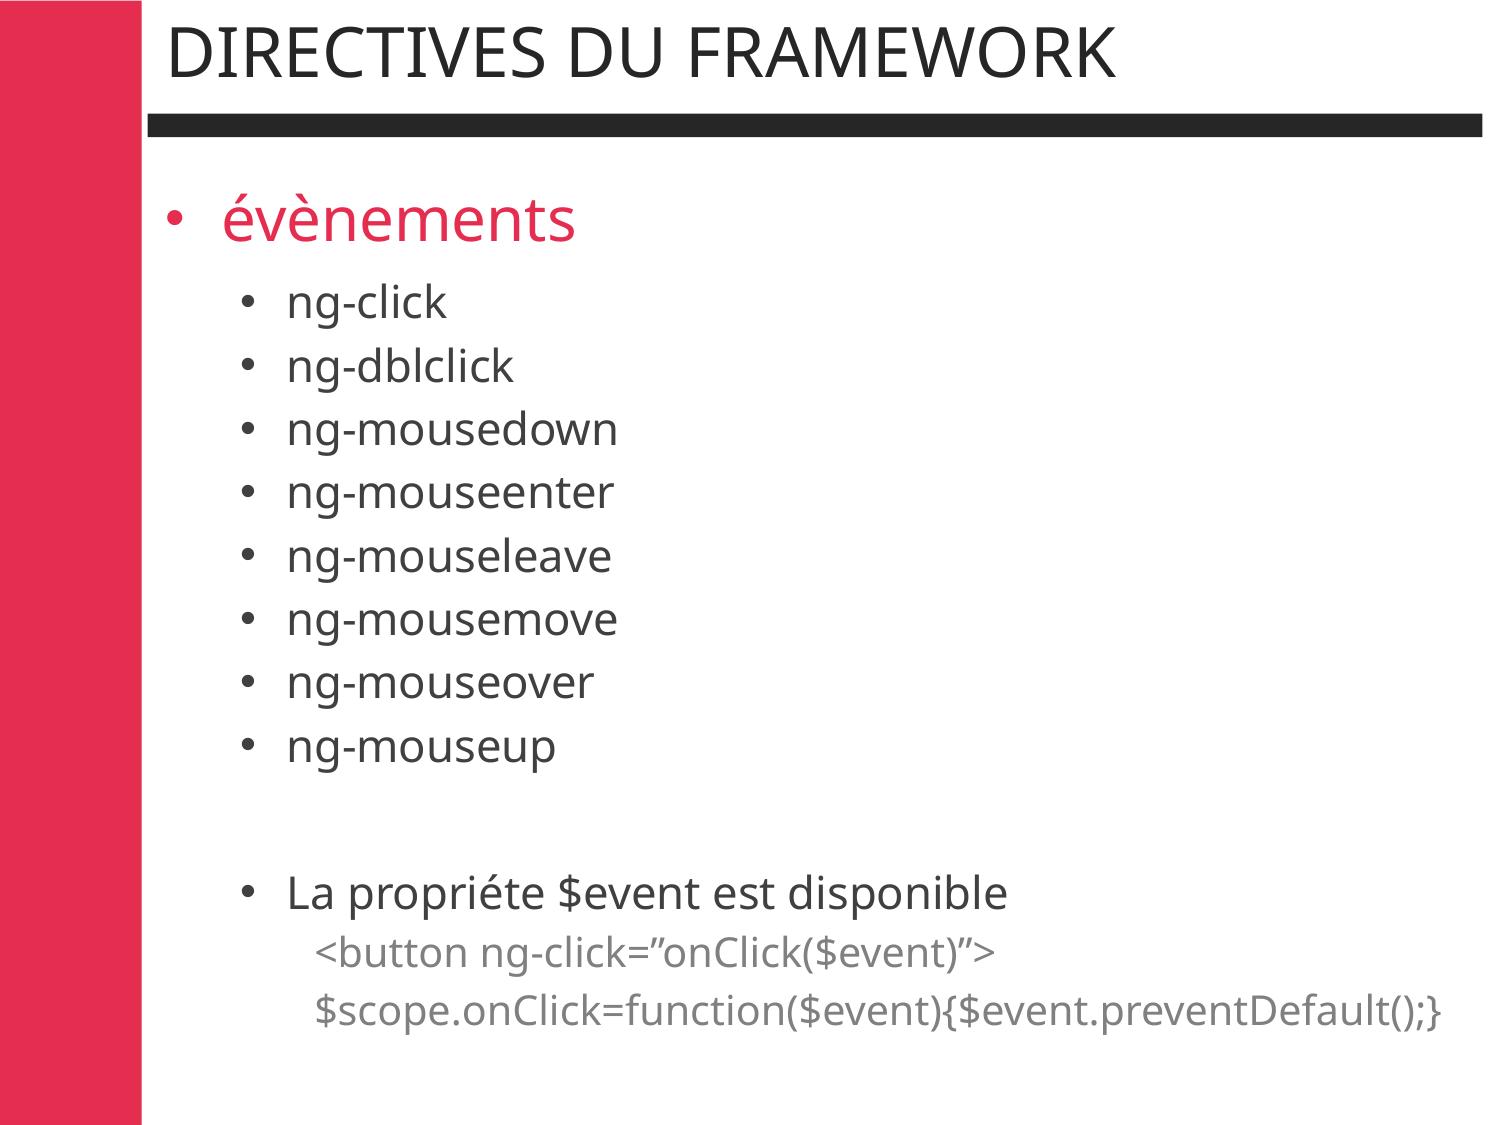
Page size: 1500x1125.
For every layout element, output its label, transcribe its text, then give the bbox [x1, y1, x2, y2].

title Directives du framework [151, 0, 1483, 99]
list évènements ng-click ng-dblclick ng-mousedown ng-mouseenter ng-mouseleave ng-mousemove ng-mouseover ng-mouseup La propriéte $event est disponible <button ng-click=”onClick($event)”> $scope.onClick=function($event){$event.preventDefault();} [151, 172, 1483, 1043]
